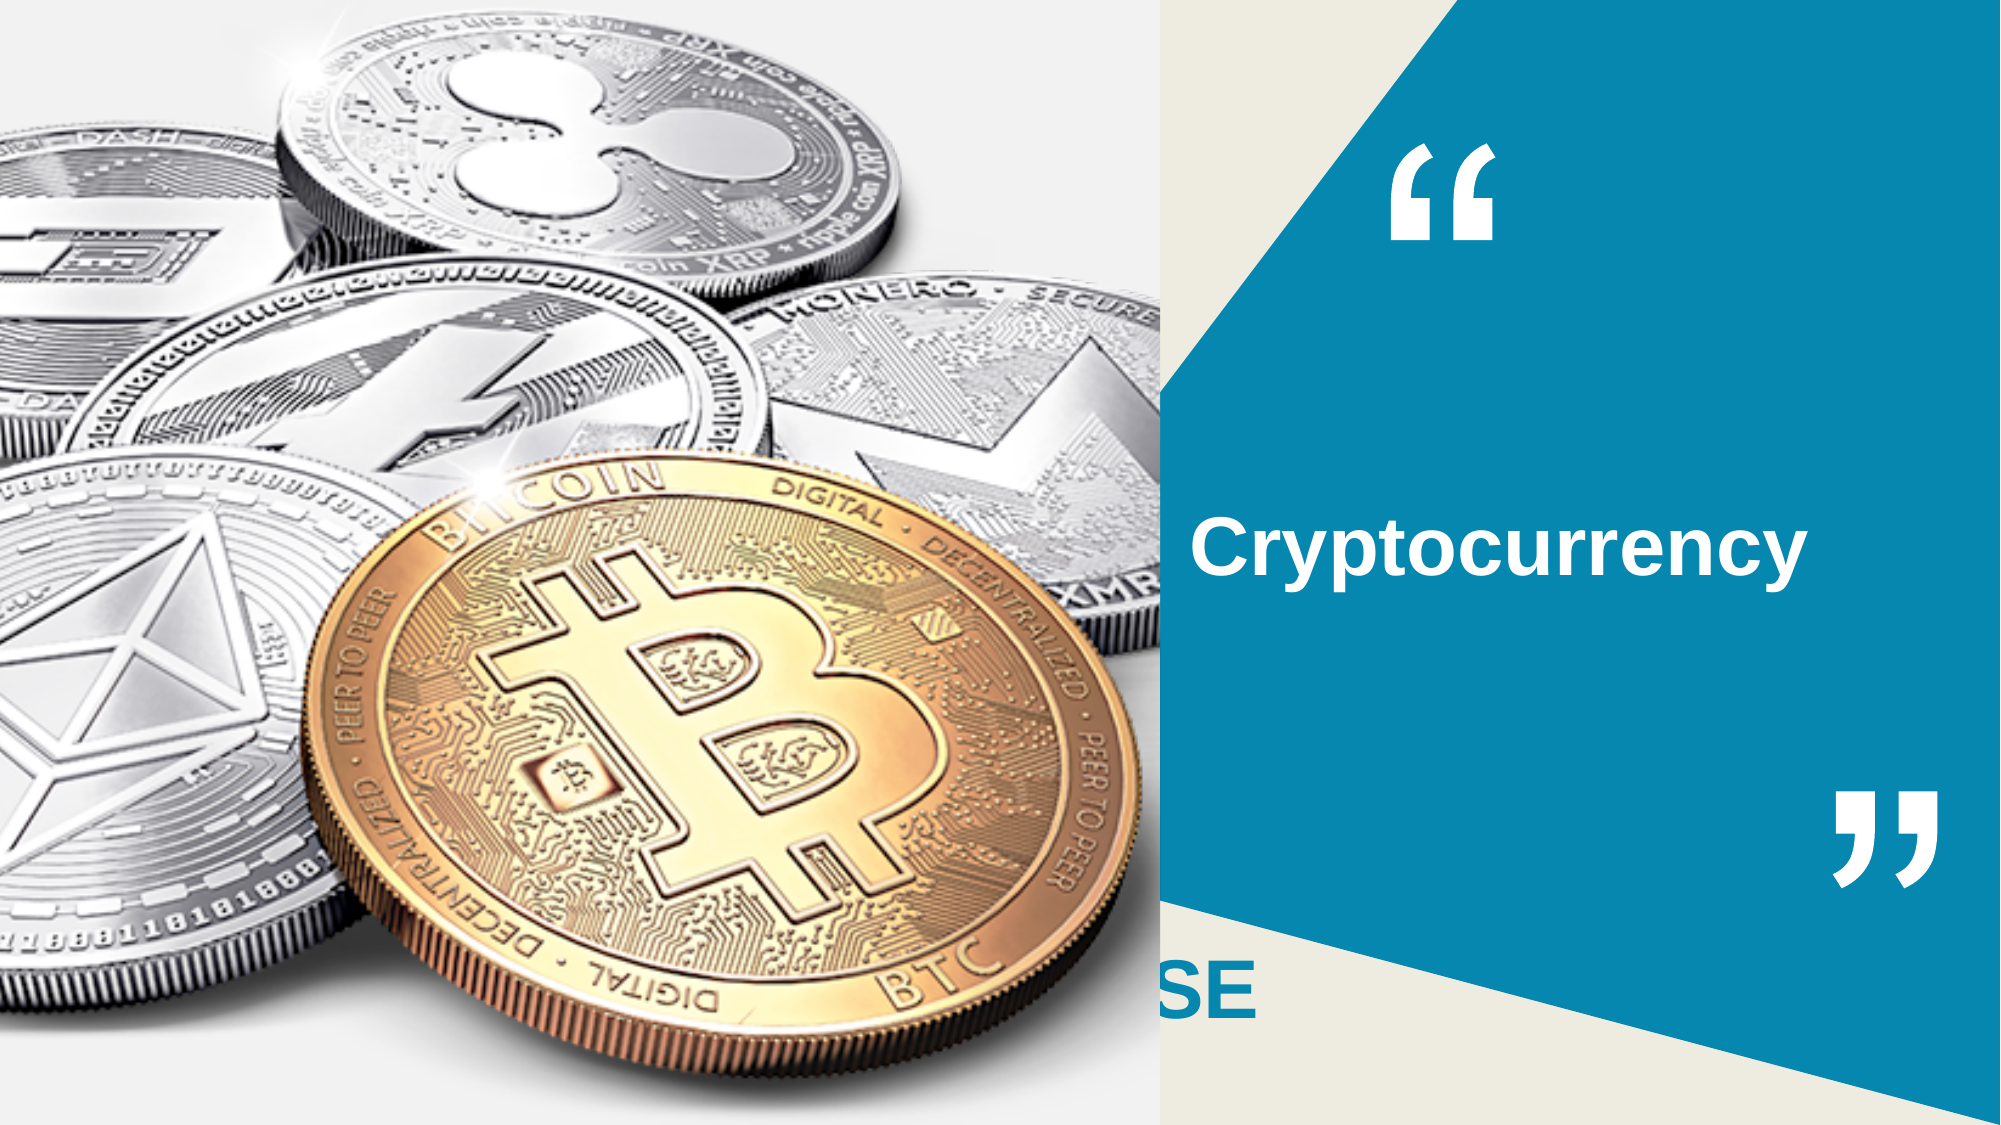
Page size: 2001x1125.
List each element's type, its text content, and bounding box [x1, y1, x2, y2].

picture [0, 0, 1161, 1125]
text_box [1832, 791, 1875, 889]
text_box [1390, 143, 1433, 241]
text_box DATABASE [1165, 942, 1412, 1041]
text_box [1895, 791, 1938, 889]
text_box [1453, 143, 1496, 241]
text_box Cryptocurrency [1174, 499, 1928, 598]
